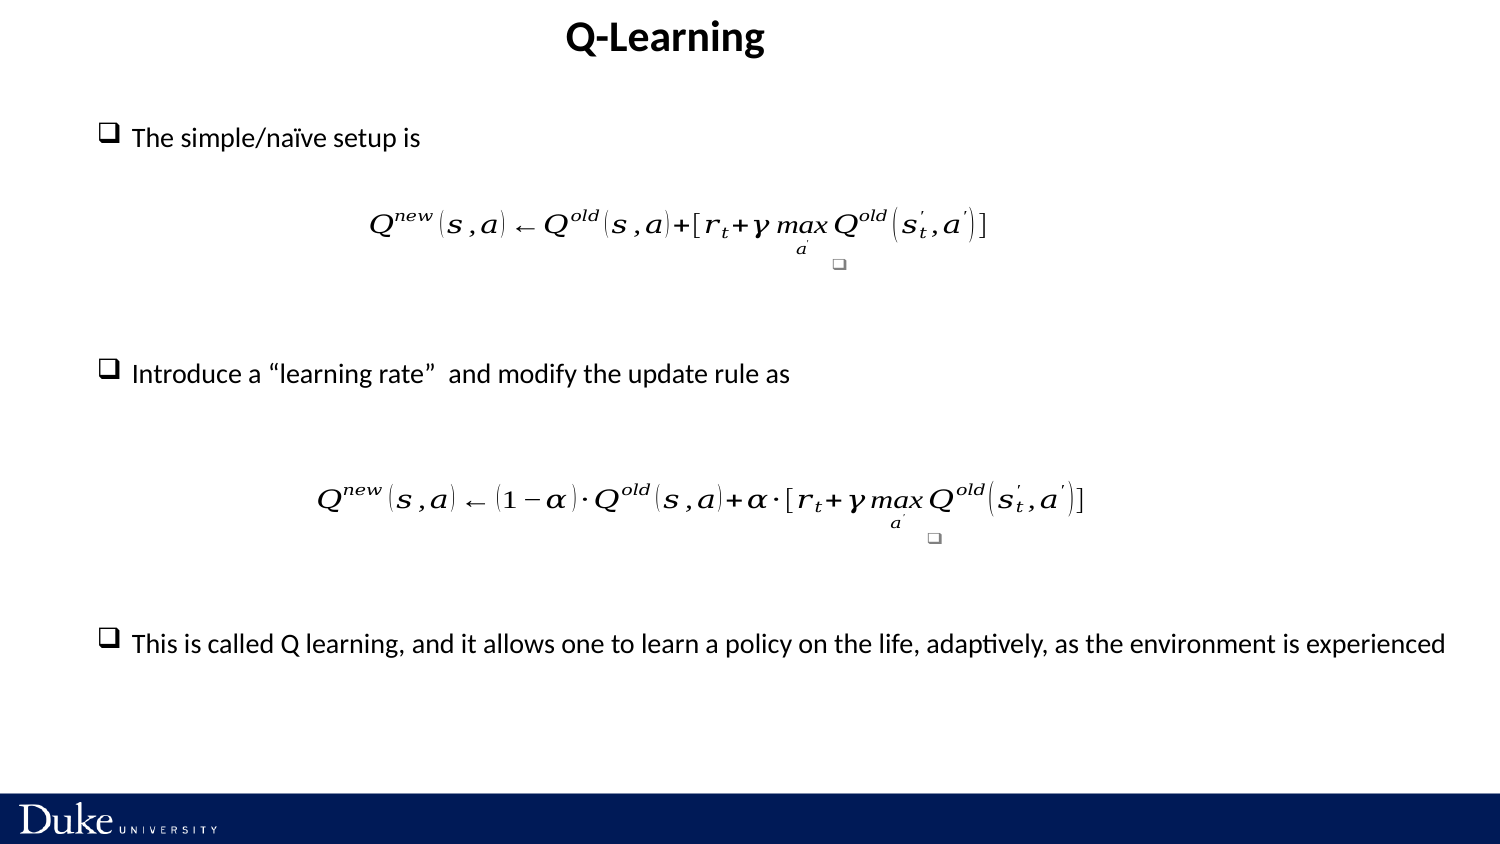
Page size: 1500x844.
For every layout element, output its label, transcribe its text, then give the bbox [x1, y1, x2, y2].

picture [0, 0, 1500, 844]
text_box Q-Learning [550, 0, 781, 68]
